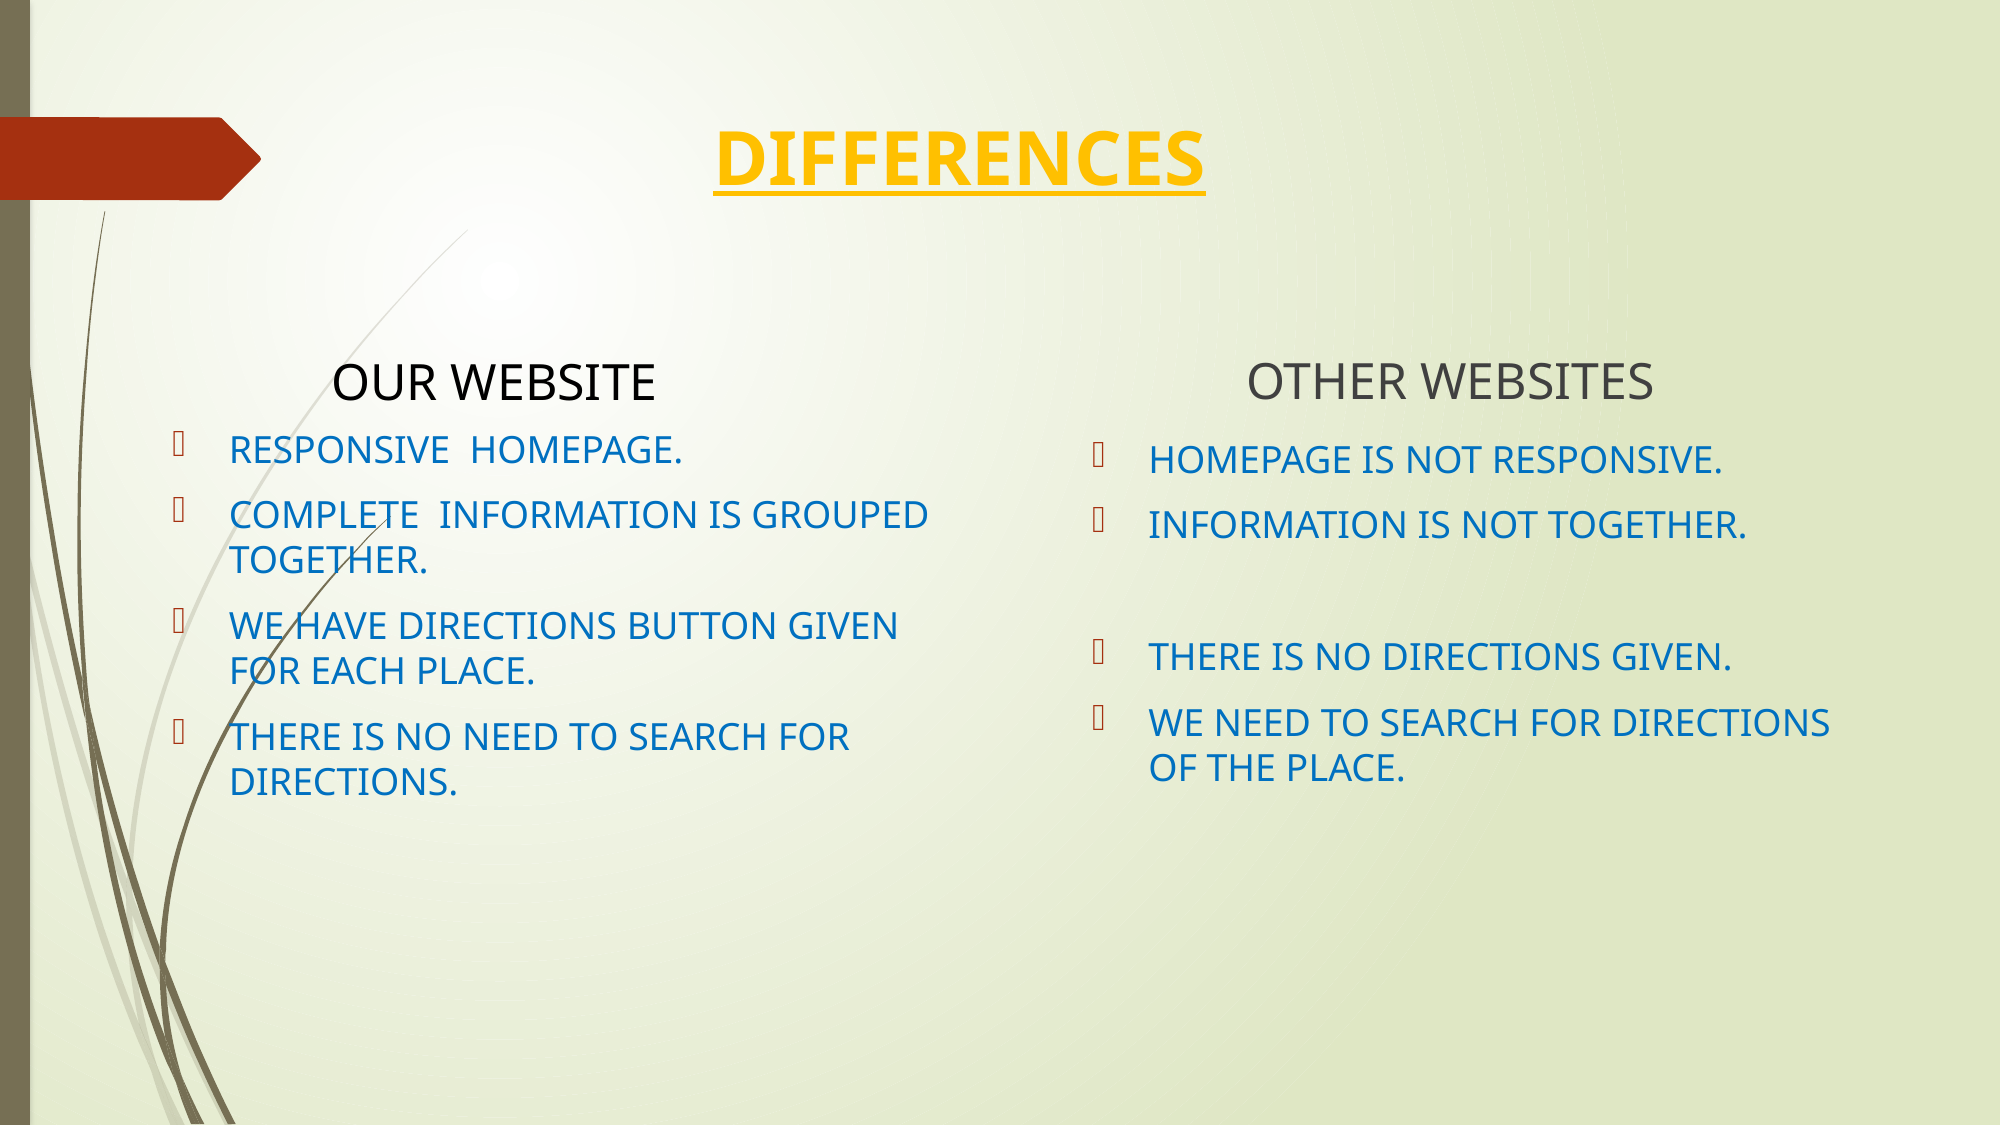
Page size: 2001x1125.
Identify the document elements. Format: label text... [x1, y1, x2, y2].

title DIFFERENCES [425, 102, 1888, 313]
list OTHER WEBSITES [1231, 323, 1888, 418]
list HOMEPAGE IS NOT RESPONSIVE. INFORMATION IS NOT TOGETHER. THERE IS NO DIRECTIONS GIVEN. WE NEED TO SEARCH FOR DIRECTIONS OF THE PLACE. [1077, 428, 1888, 968]
list RESPONSIVE HOMEPAGE. COMPLETE INFORMATION IS GROUPED TOGETHER. WE HAVE DIRECTIONS BUTTON GIVEN FOR EACH PLACE. THERE IS NO NEED TO SEARCH FOR DIRECTIONS. [157, 418, 968, 969]
list OUR WEBSITE [316, 323, 698, 418]
